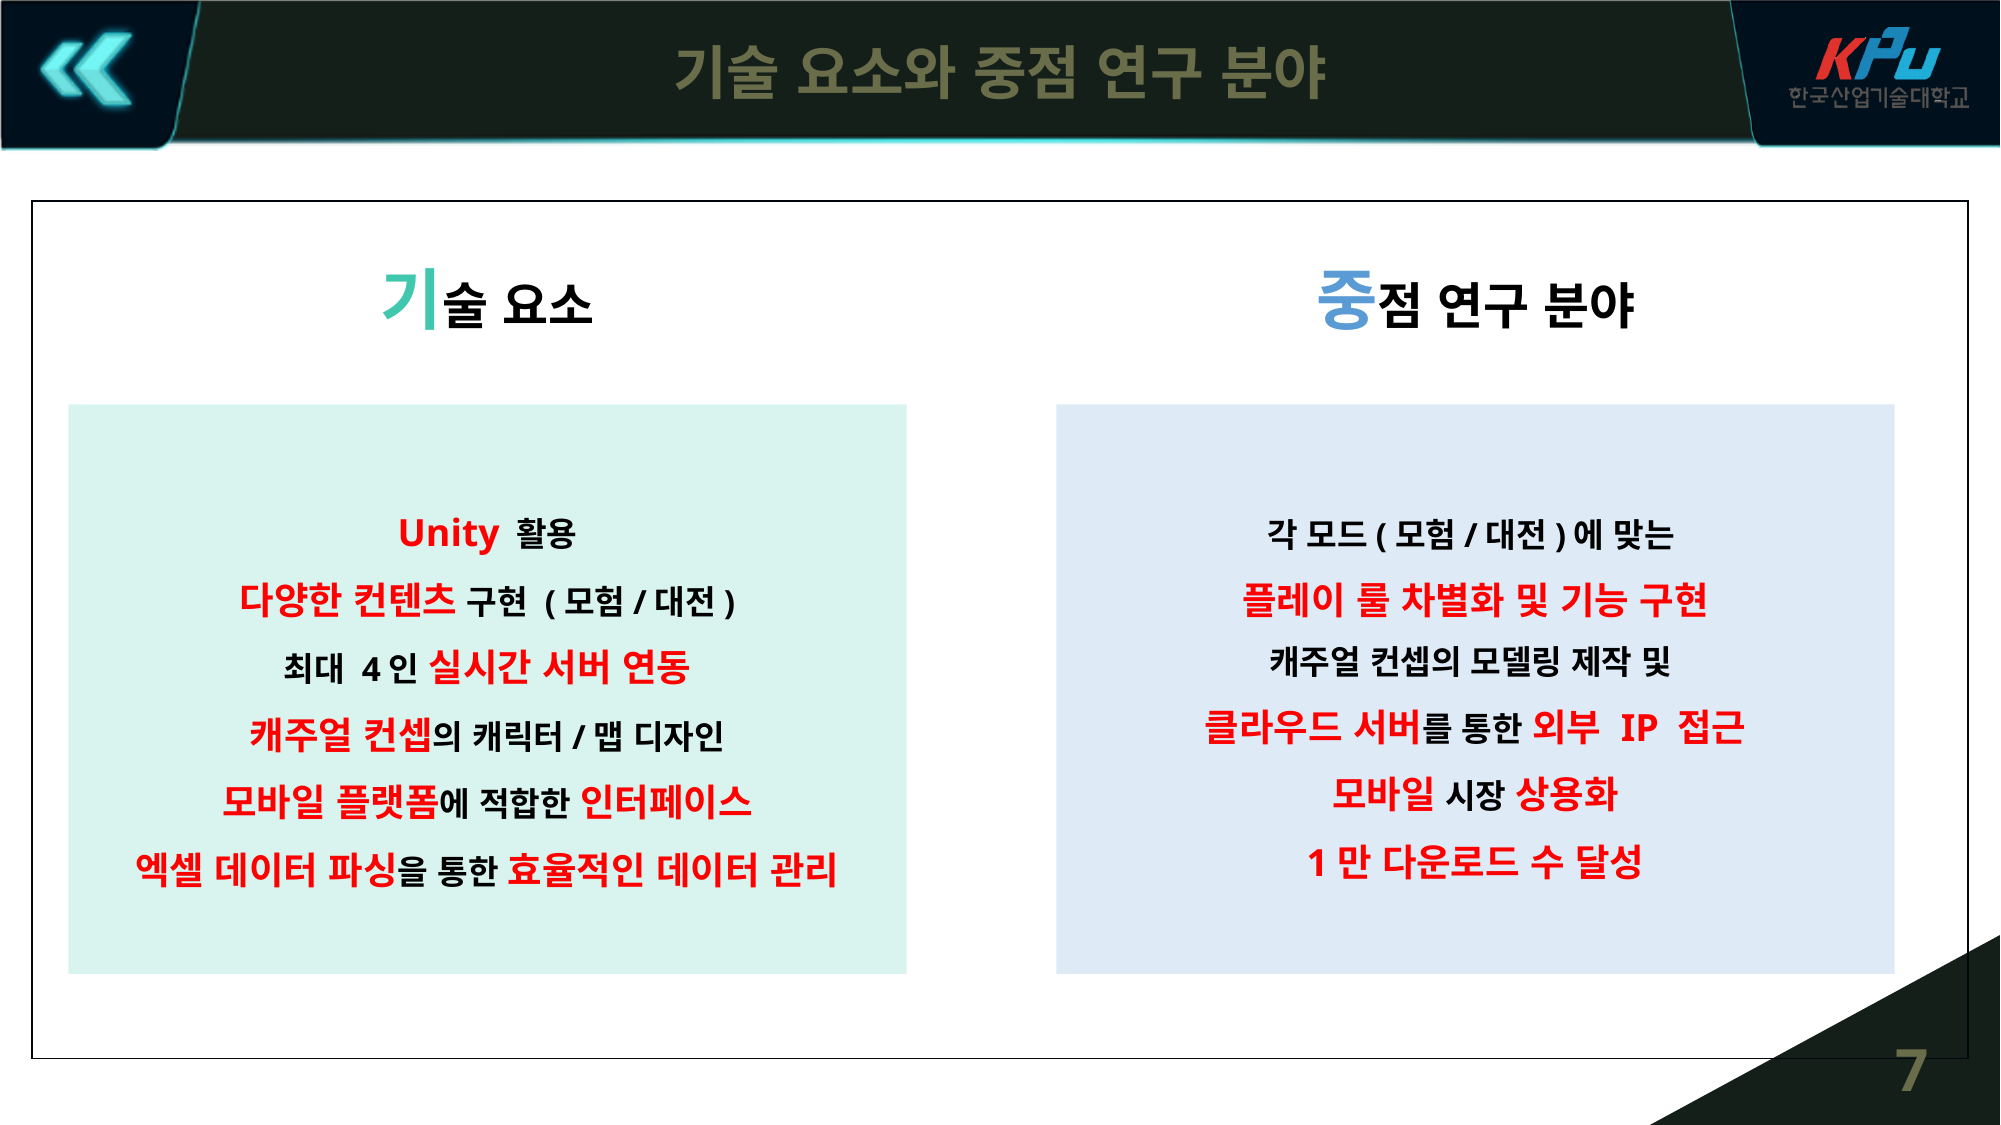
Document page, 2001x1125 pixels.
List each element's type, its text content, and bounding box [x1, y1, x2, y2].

text_box 각 모드(모험/대전)에 맞는 플레이 룰 차별화 및 기능 구현 캐주얼 컨셉의 모델링 제작 및 클라우드 서버를 통한 외부 IP 접근 모바일 시장 상용화 1만 다운로드 수 달성 [1055, 403, 1896, 975]
text_box Unity 활용 다양한 컨텐츠 구현 (모험/대전) 최대 4인 실시간 서버 연동 캐주얼 컨셉의 캐릭터/맵 디자인 모바일 플랫폼에 적합한 인터페이스 엑셀 데이터 파싱을 통한 효율적인 데이터 관리 [67, 403, 908, 975]
picture [0, 0, 2000, 157]
slide_number 7 [1493, 1042, 1944, 1103]
text_box [1649, 933, 2000, 1125]
text_box 기술 요소 [264, 254, 711, 351]
text_box 중점 연구 분야 [1070, 254, 1881, 351]
text_box [31, 200, 1969, 1059]
